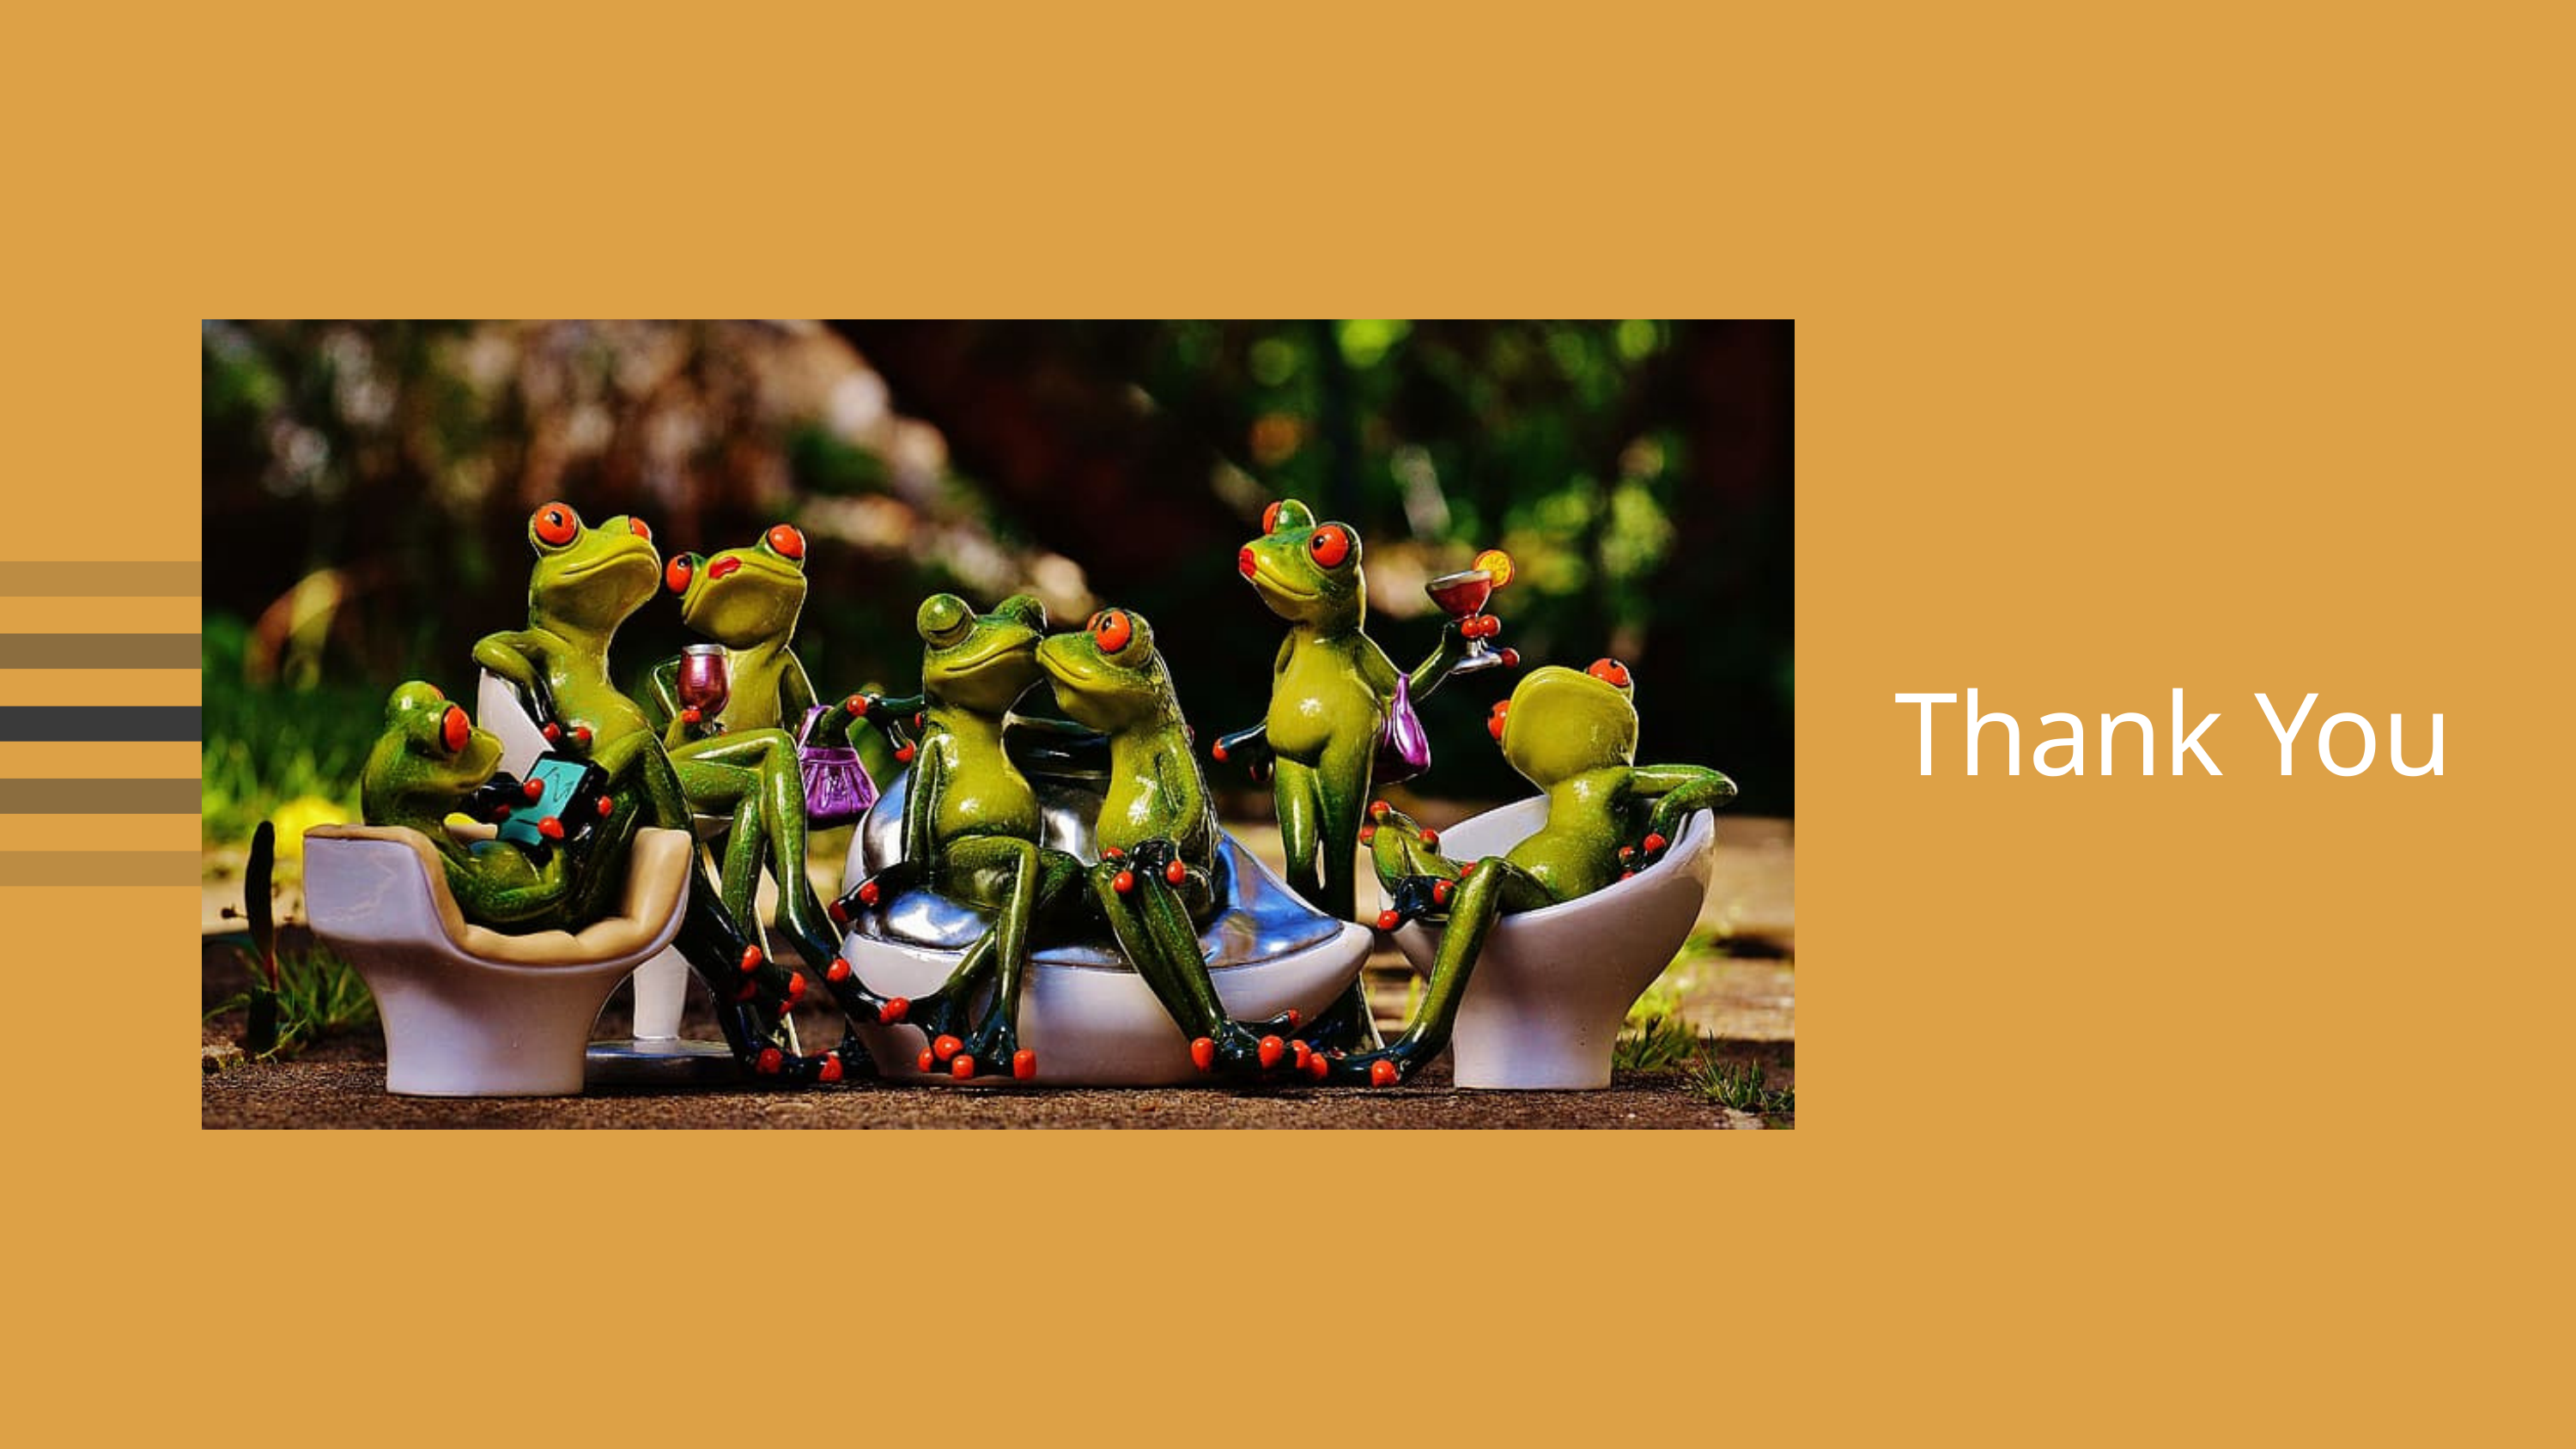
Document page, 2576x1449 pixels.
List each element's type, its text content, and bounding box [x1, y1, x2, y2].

picture [202, 318, 1795, 1130]
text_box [0, 496, 197, 952]
text_box Thank You [1879, 638, 2468, 799]
